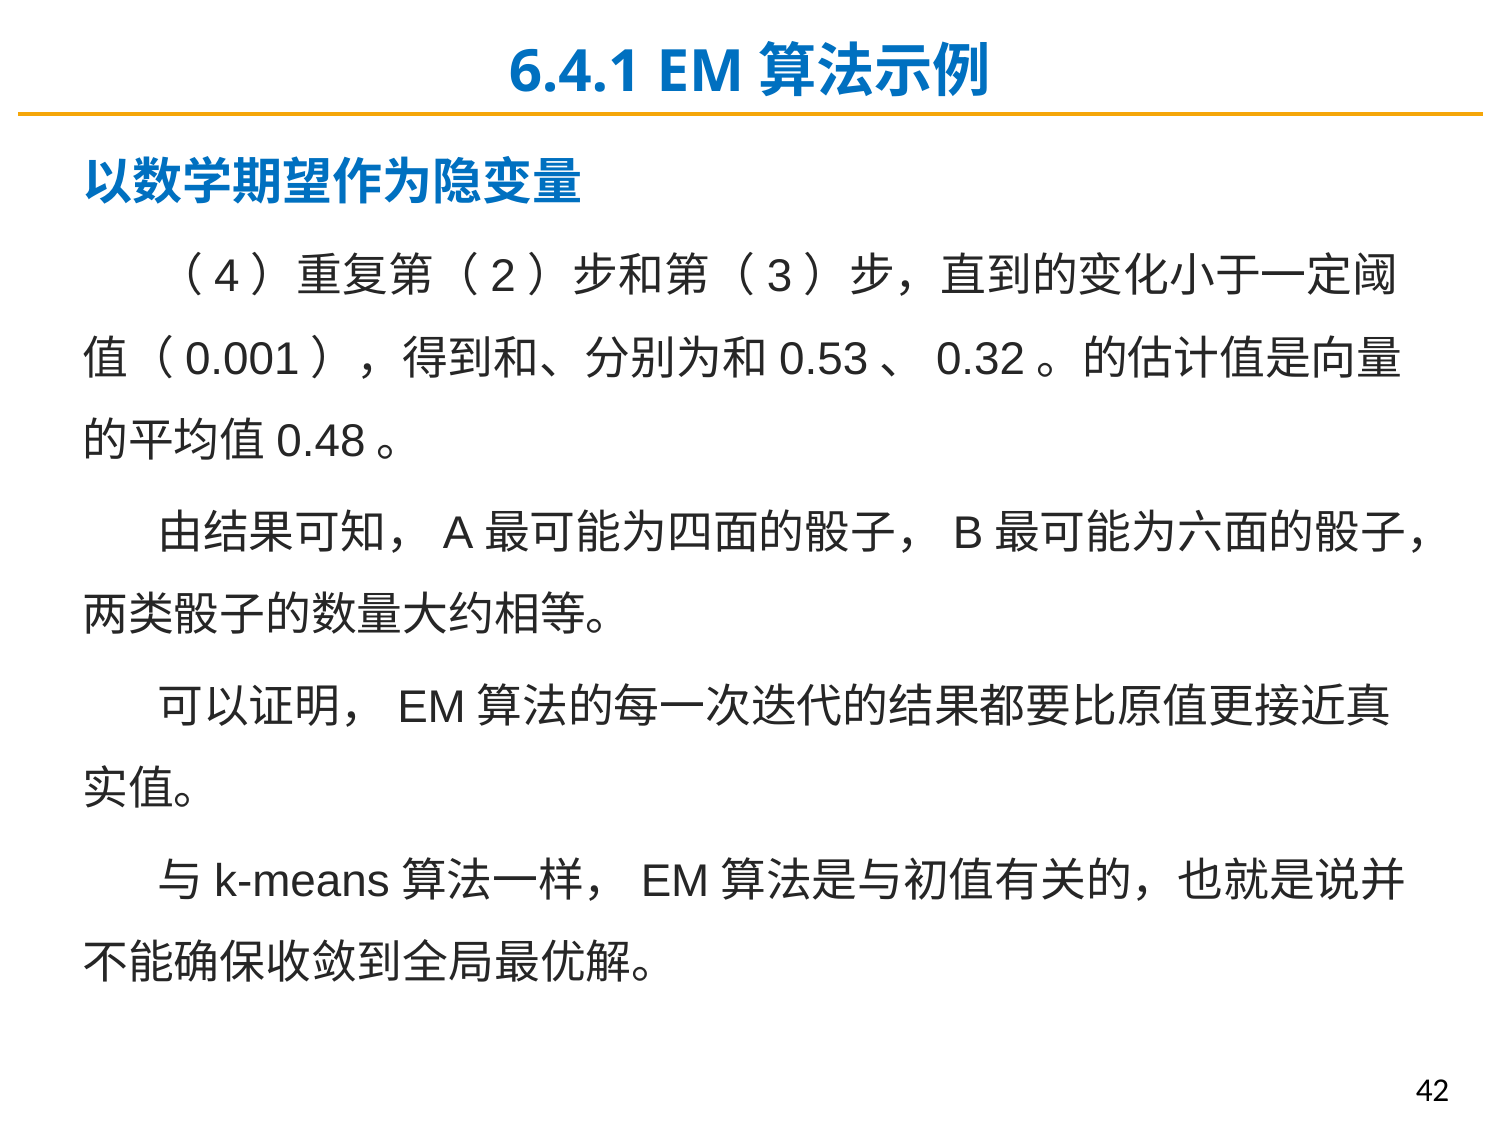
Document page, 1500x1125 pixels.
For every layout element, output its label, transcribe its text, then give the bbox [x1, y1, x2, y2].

text_box 6.4.1 EM算法示例 [0, 25, 1500, 111]
text_box 42 [1114, 1060, 1465, 1106]
